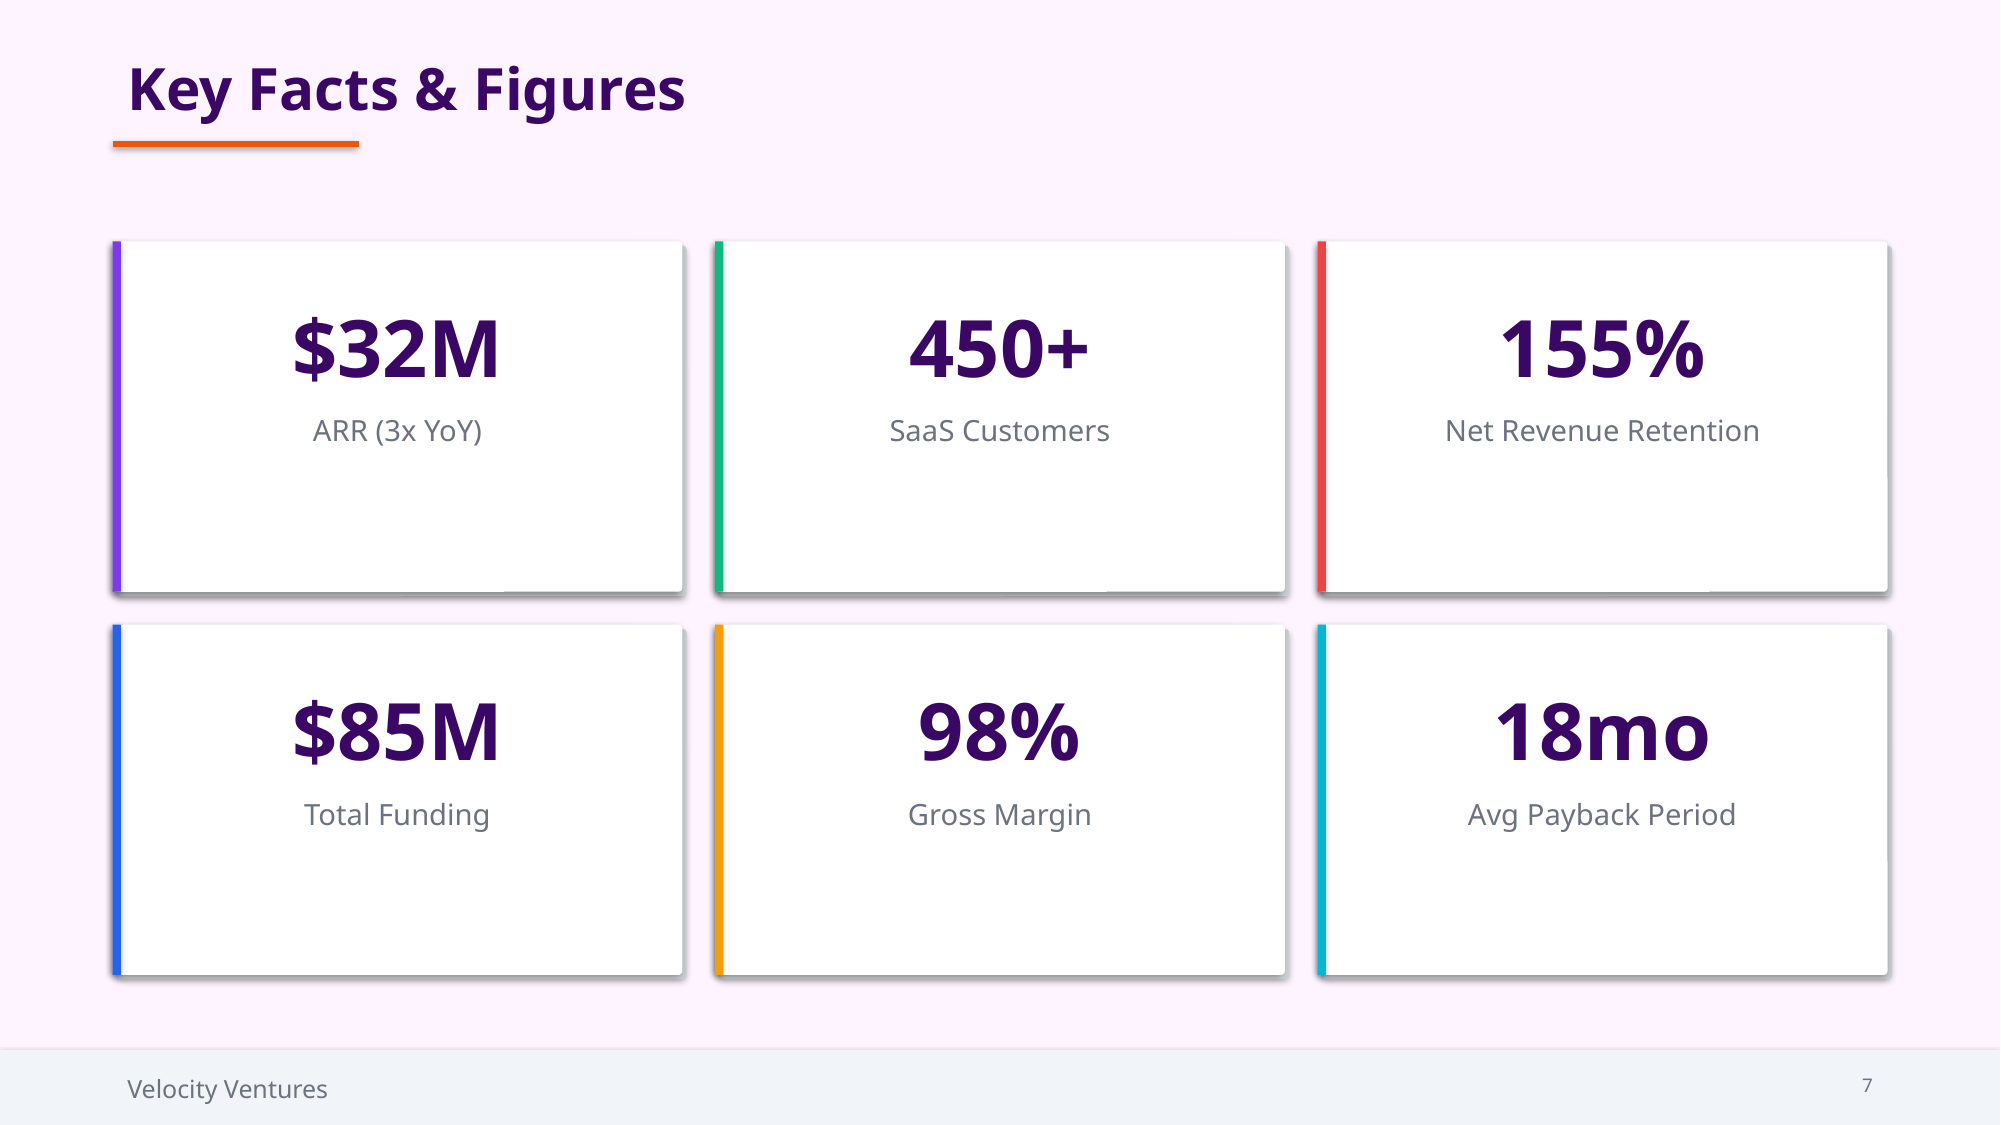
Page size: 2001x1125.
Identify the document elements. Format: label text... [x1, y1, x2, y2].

text_box [119, 623, 684, 976]
text_box 155% [1334, 290, 1872, 401]
text_box $85M [128, 673, 666, 784]
text_box Avg Payback Period [1334, 788, 1872, 839]
text_box [0, 1049, 2000, 1125]
text_box 98% [731, 673, 1269, 784]
text_box [1317, 624, 1327, 976]
text_box [112, 624, 122, 976]
text_box [714, 241, 724, 592]
text_box [724, 240, 1286, 593]
text_box 18mo [1334, 673, 1872, 784]
text_box [1317, 241, 1327, 592]
text_box 450+ [731, 290, 1269, 401]
text_box SaaS Customers [731, 405, 1269, 456]
text_box [122, 240, 684, 593]
text_box $32M [128, 290, 666, 401]
text_box [1328, 240, 1889, 593]
text_box 7 [1821, 1066, 1888, 1104]
text_box Gross Margin [731, 788, 1269, 839]
text_box Net Revenue Retention [1334, 405, 1872, 456]
text_box [112, 241, 122, 592]
text_box ARR (3x YoY) [128, 405, 666, 456]
text_box Key Facts & Figures [112, 45, 1888, 130]
text_box Velocity Ventures [112, 1066, 605, 1112]
text_box Total Funding [128, 788, 666, 839]
text_box [1325, 623, 1889, 976]
text_box [721, 623, 1286, 976]
text_box [714, 624, 724, 976]
text_box [0, 0, 2000, 1049]
